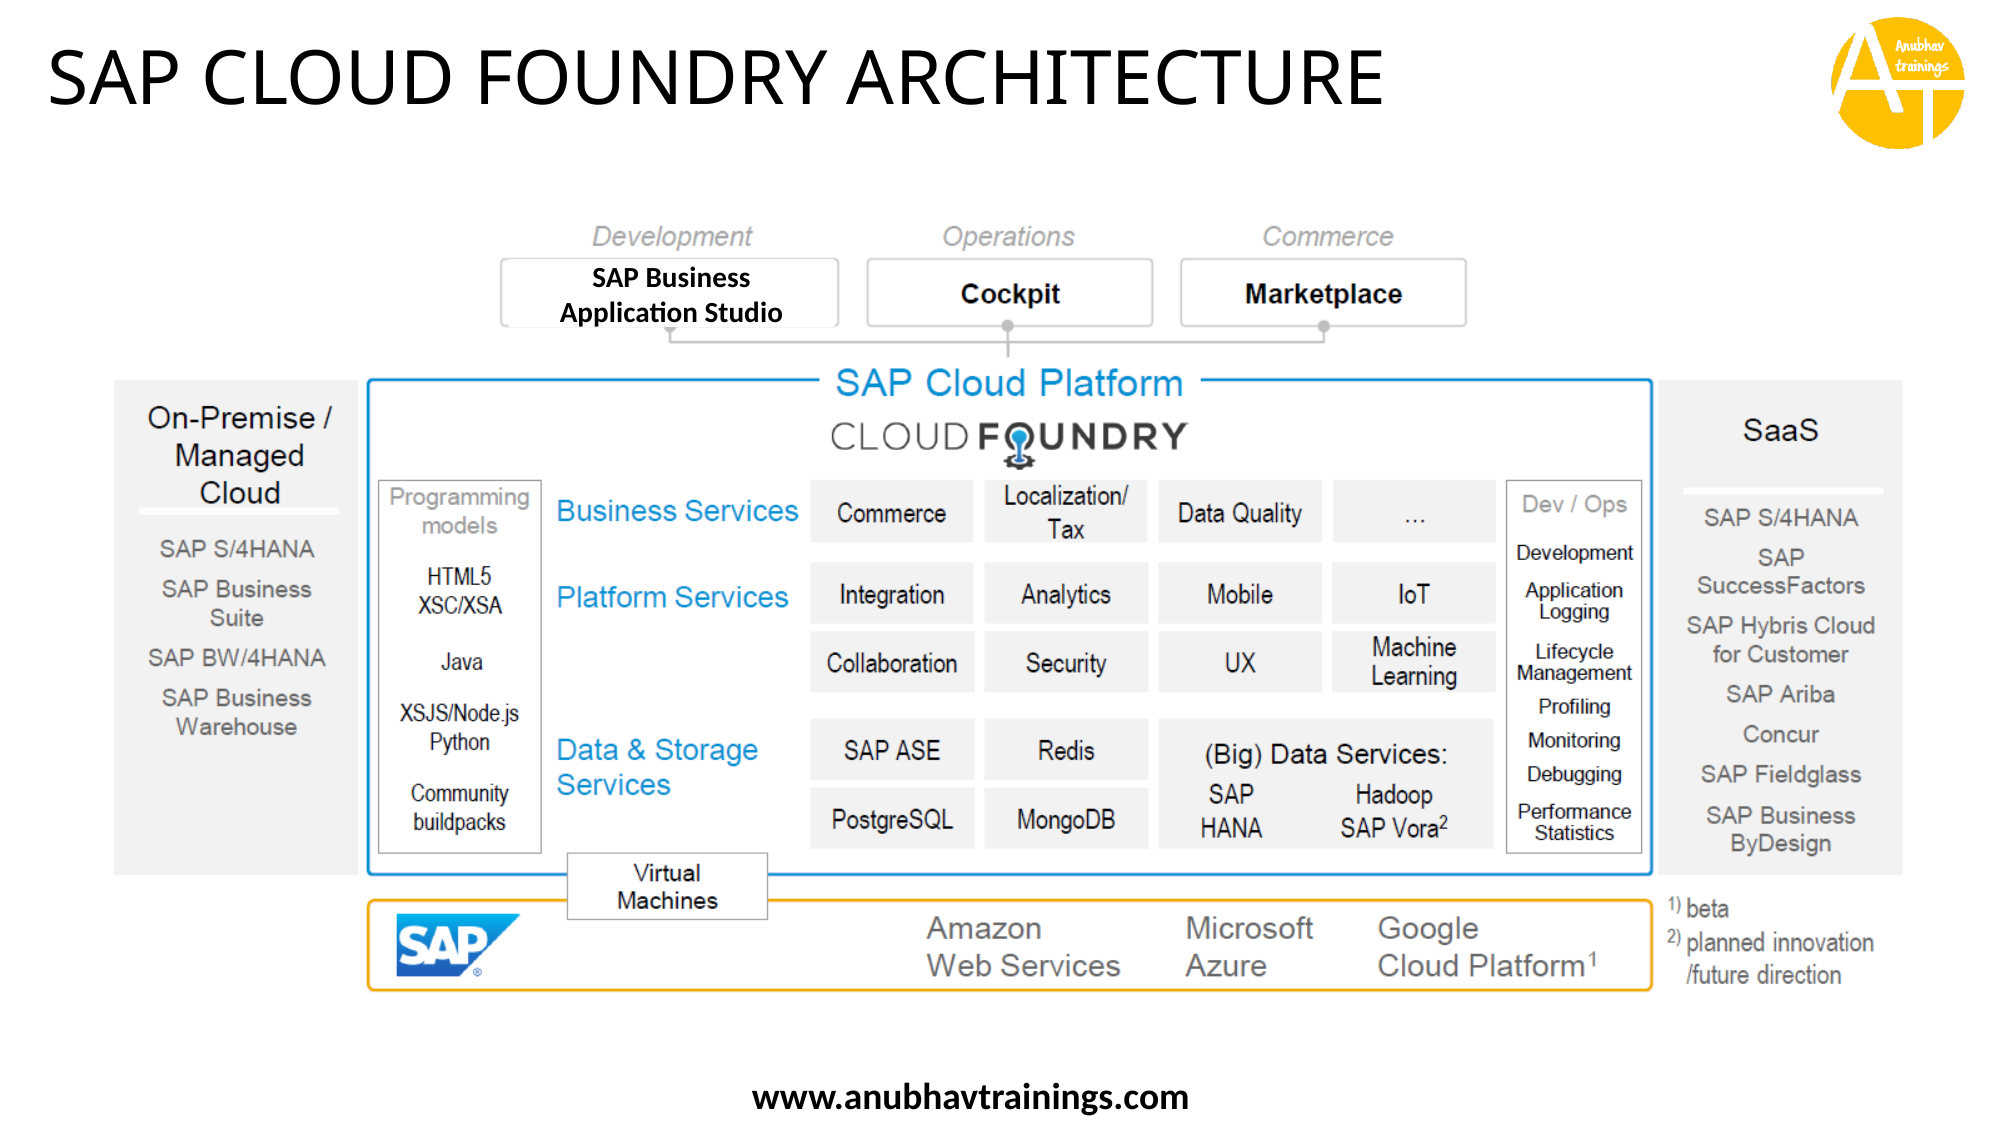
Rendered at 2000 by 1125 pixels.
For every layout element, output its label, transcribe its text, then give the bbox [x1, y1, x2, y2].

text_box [98, 191, 1926, 1005]
text_box www.anubhavtrainings.com [737, 1064, 1319, 1125]
text_box SAP CLOUD FOUNDRY ARCHITECTURE [27, 16, 1813, 133]
picture [1818, 8, 1972, 160]
